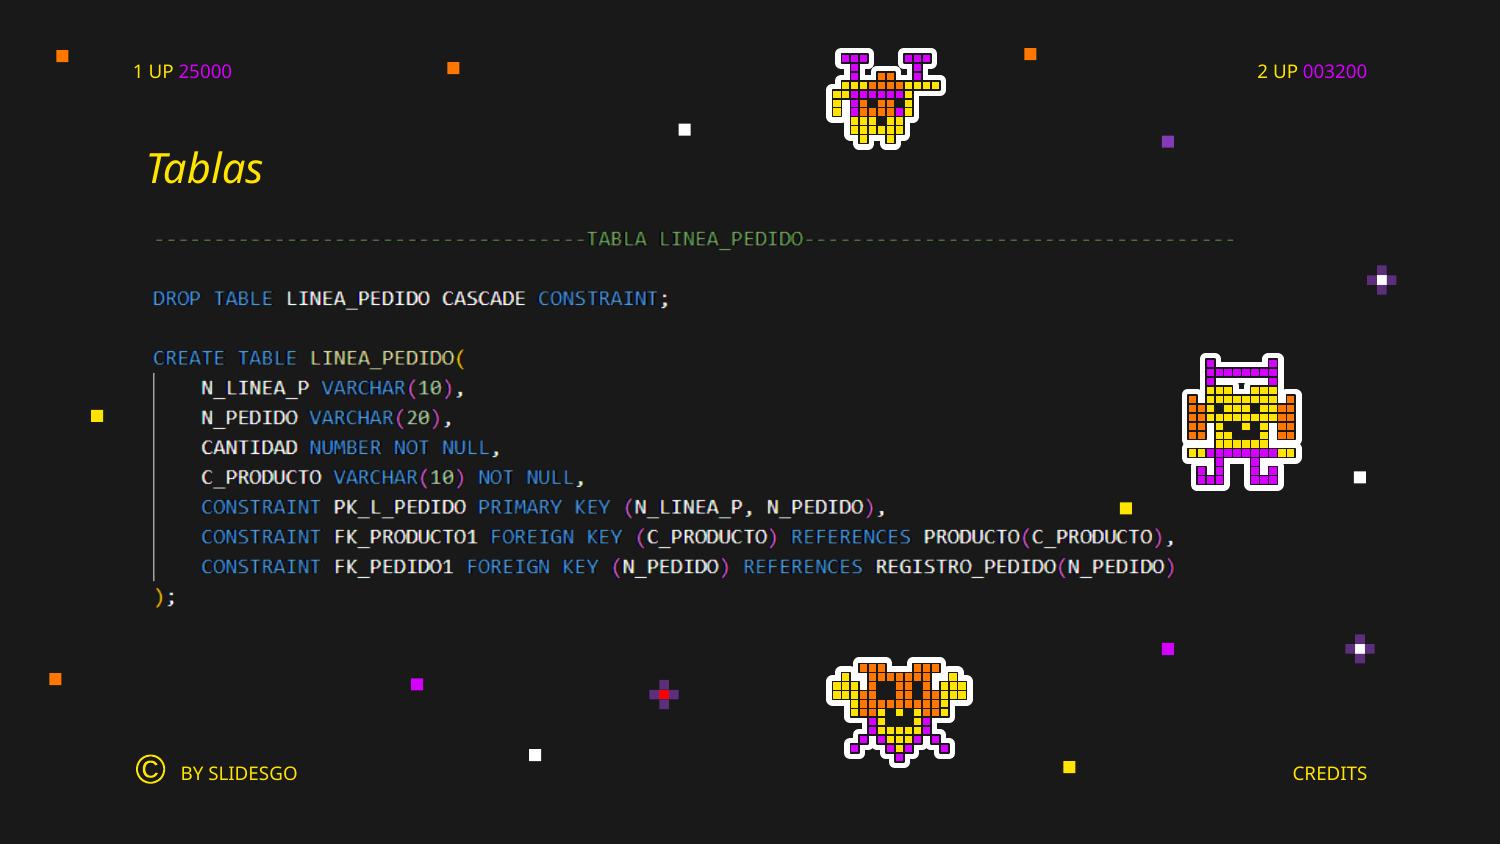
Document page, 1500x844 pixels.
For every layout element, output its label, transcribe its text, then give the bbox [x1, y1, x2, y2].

text_box [1161, 642, 1174, 655]
subtitle 2 UP 003200 [1144, 53, 1383, 89]
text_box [832, 53, 941, 144]
subtitle BY SLIDESGO [165, 755, 423, 790]
title Tablas [130, 123, 1127, 211]
text_box [411, 678, 424, 691]
text_box [1161, 135, 1174, 148]
text_box [1353, 471, 1366, 484]
text_box [678, 123, 691, 136]
subtitle CREDITS [1220, 755, 1383, 790]
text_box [832, 663, 967, 763]
picture [133, 213, 1288, 624]
subtitle 1 UP 25000 [117, 53, 345, 89]
text_box [529, 749, 542, 762]
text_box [1345, 634, 1375, 664]
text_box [649, 679, 679, 710]
